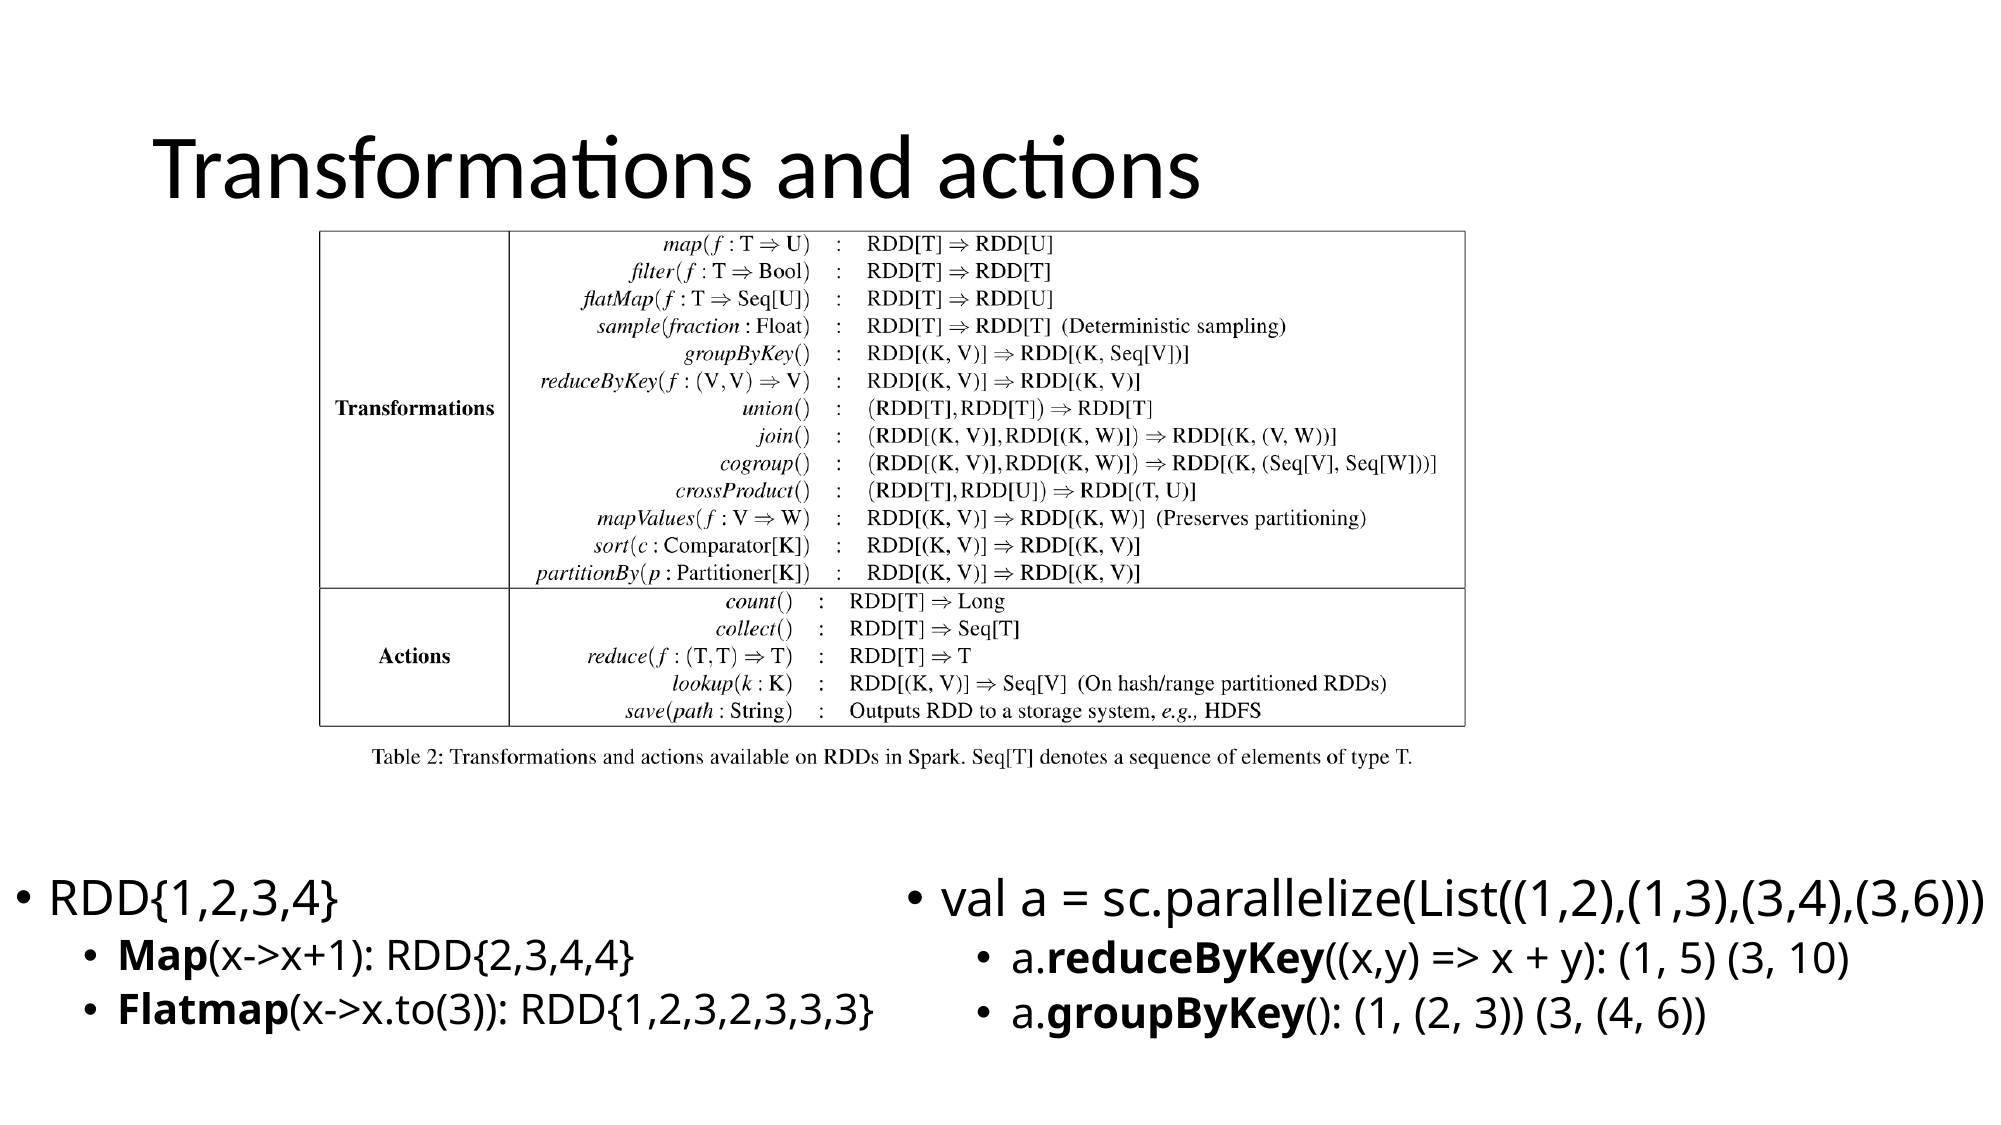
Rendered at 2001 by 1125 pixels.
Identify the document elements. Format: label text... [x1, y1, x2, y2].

title Transformations and actions [137, 59, 1863, 278]
picture [304, 218, 1479, 781]
text_box val a = sc.parallelize(List((1,2),(1,3),(3,4),(3,6))) a.reduceByKey((x,y) => x + y): (1, 5) (3, 10) a.groupByKey(): (1, (2, 3)) (3, (4, 6)) [891, 865, 2000, 1083]
list RDD{1,2,3,4} Map(x->x+1): RDD{2,3,4,4} Flatmap(x->x.to(3)): RDD{1,2,3,2,3,3,3} [0, 865, 891, 1083]
